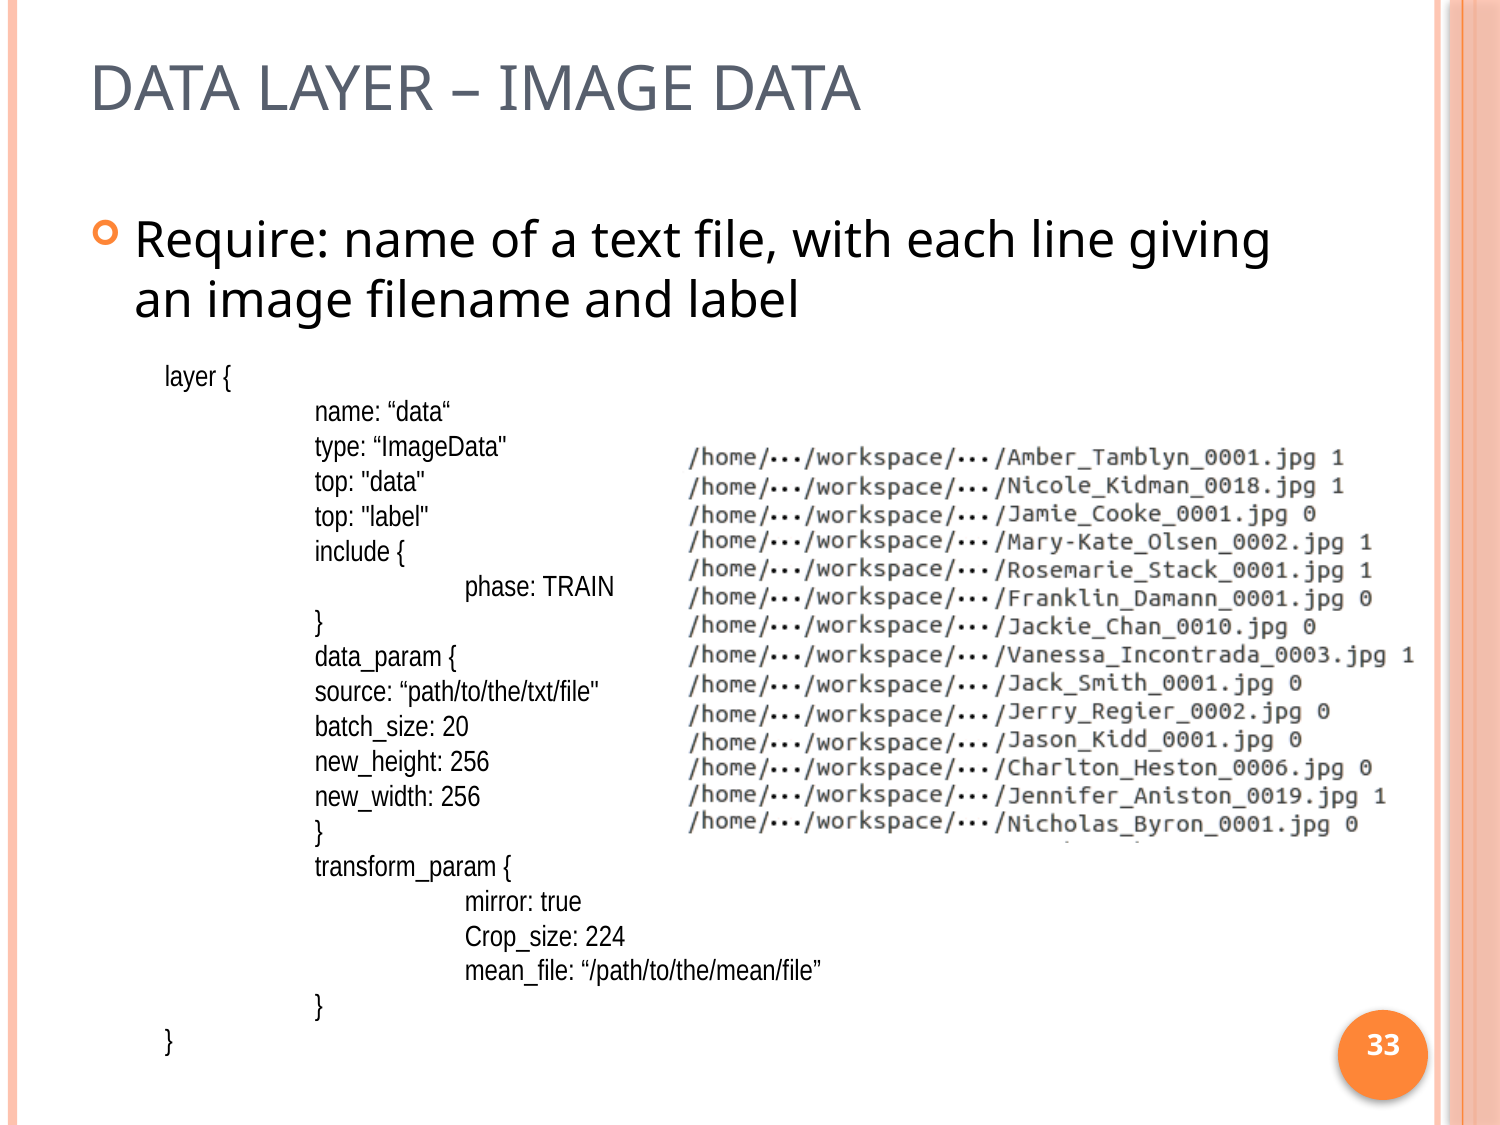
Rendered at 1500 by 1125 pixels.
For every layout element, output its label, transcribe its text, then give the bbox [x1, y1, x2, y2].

picture [677, 436, 1426, 843]
text_box layer { name: “data“ type: “ImageData" top: "data" top: "label" include { phase: TRAIN } data_param { source: “path/to/the/txt/file" batch_size: 20 new_height: 256 new_width: 256 } transform_param { mirror: true Crop_size: 224 mean_file: “/path/to/the/mean/file” } } [150, 350, 875, 1092]
list Require: name of a text file, with each line giving an image filename and label [75, 200, 1300, 1000]
slide_number 33 [1333, 1003, 1434, 1089]
title Data Layer – Image Data [75, 12, 1350, 130]
